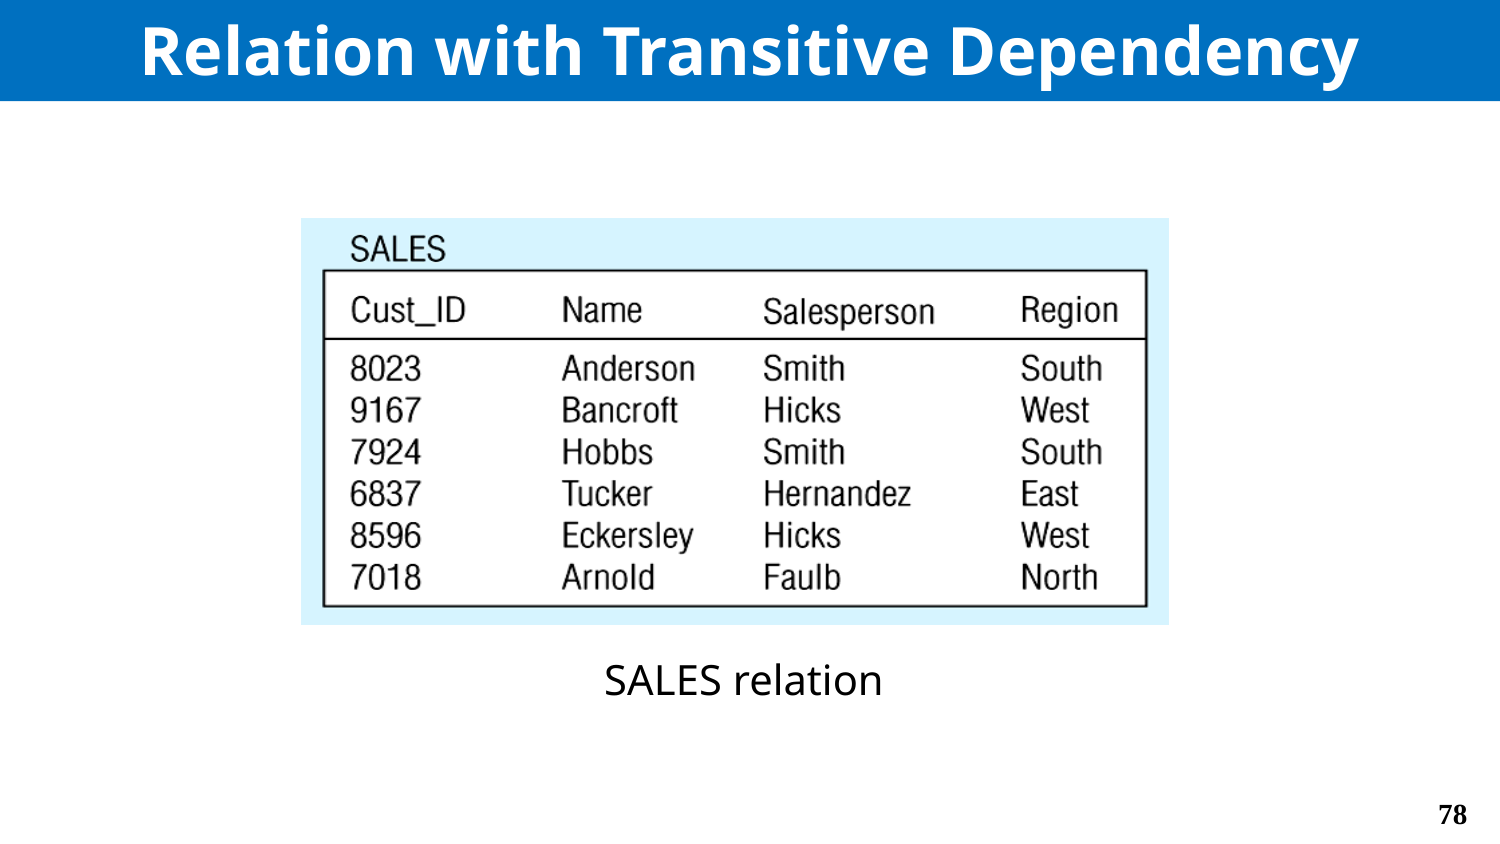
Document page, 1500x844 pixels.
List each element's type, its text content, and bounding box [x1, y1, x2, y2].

title Relation with Transitive Dependency [0, 0, 1500, 102]
picture [300, 218, 1170, 626]
text_box SALES relation [371, 646, 1117, 712]
